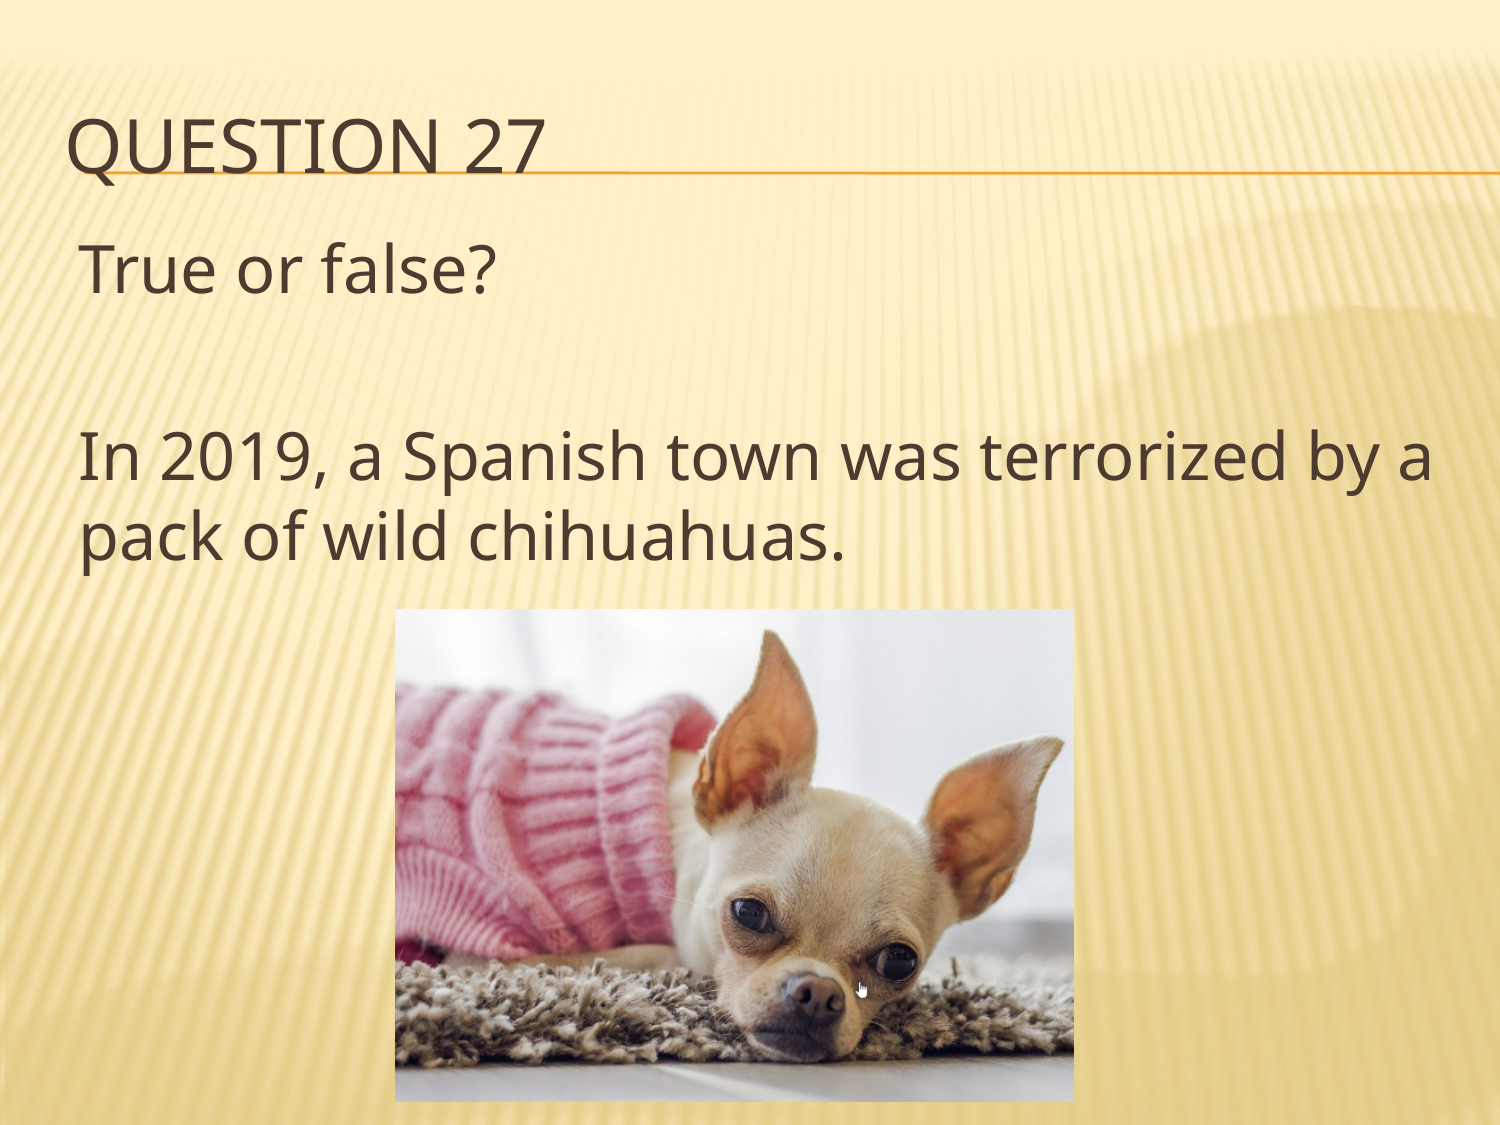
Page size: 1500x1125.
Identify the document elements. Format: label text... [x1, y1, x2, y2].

picture [395, 609, 1074, 1103]
title Question 27 [50, 75, 1475, 213]
list True or false? In 2019, a Spanish town was terrorized by a pack of wild chihuahuas. [41, 219, 1459, 1035]
